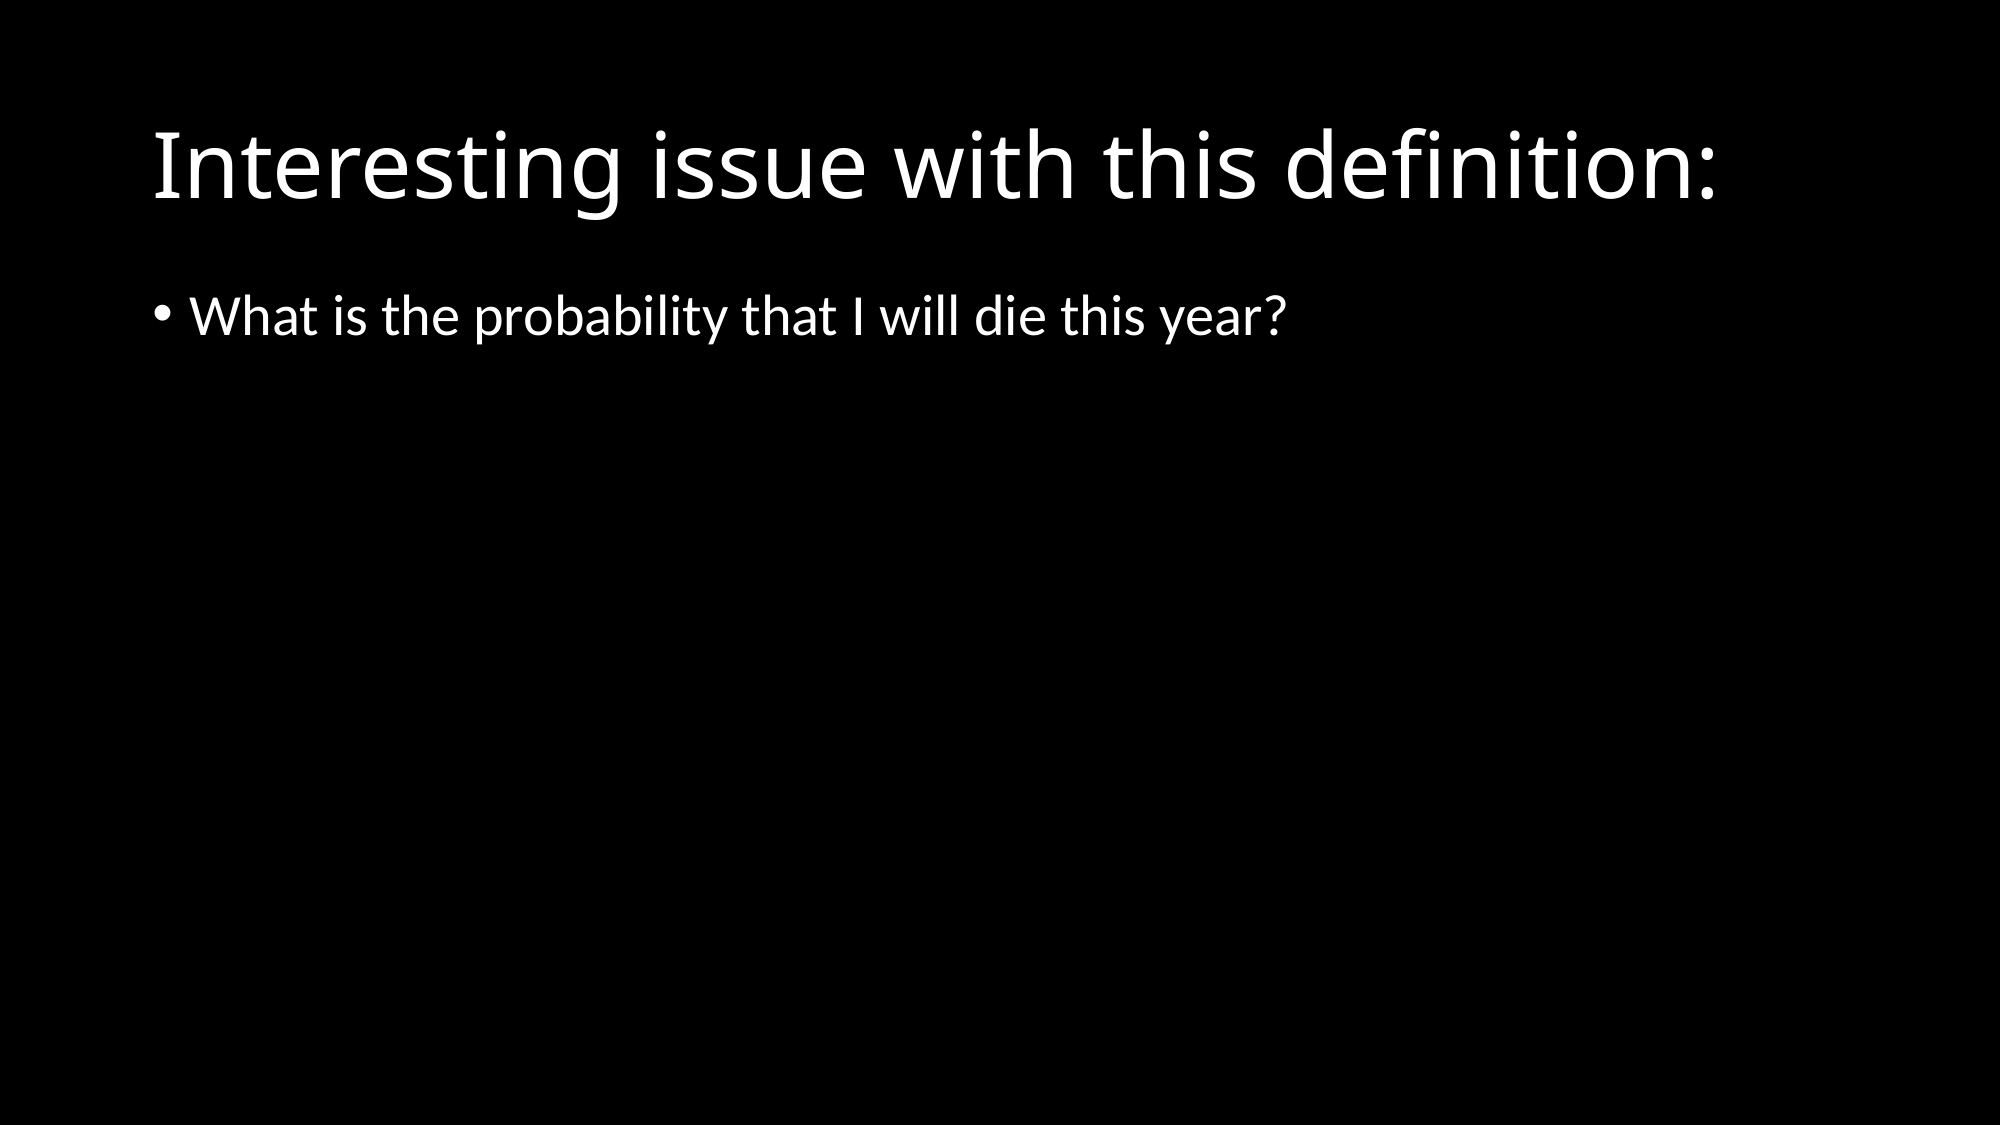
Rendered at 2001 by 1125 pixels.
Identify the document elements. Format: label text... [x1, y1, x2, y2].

title Interesting issue with this definition: [137, 59, 1863, 277]
list What is the probability that I will die this year? [137, 277, 1863, 992]
